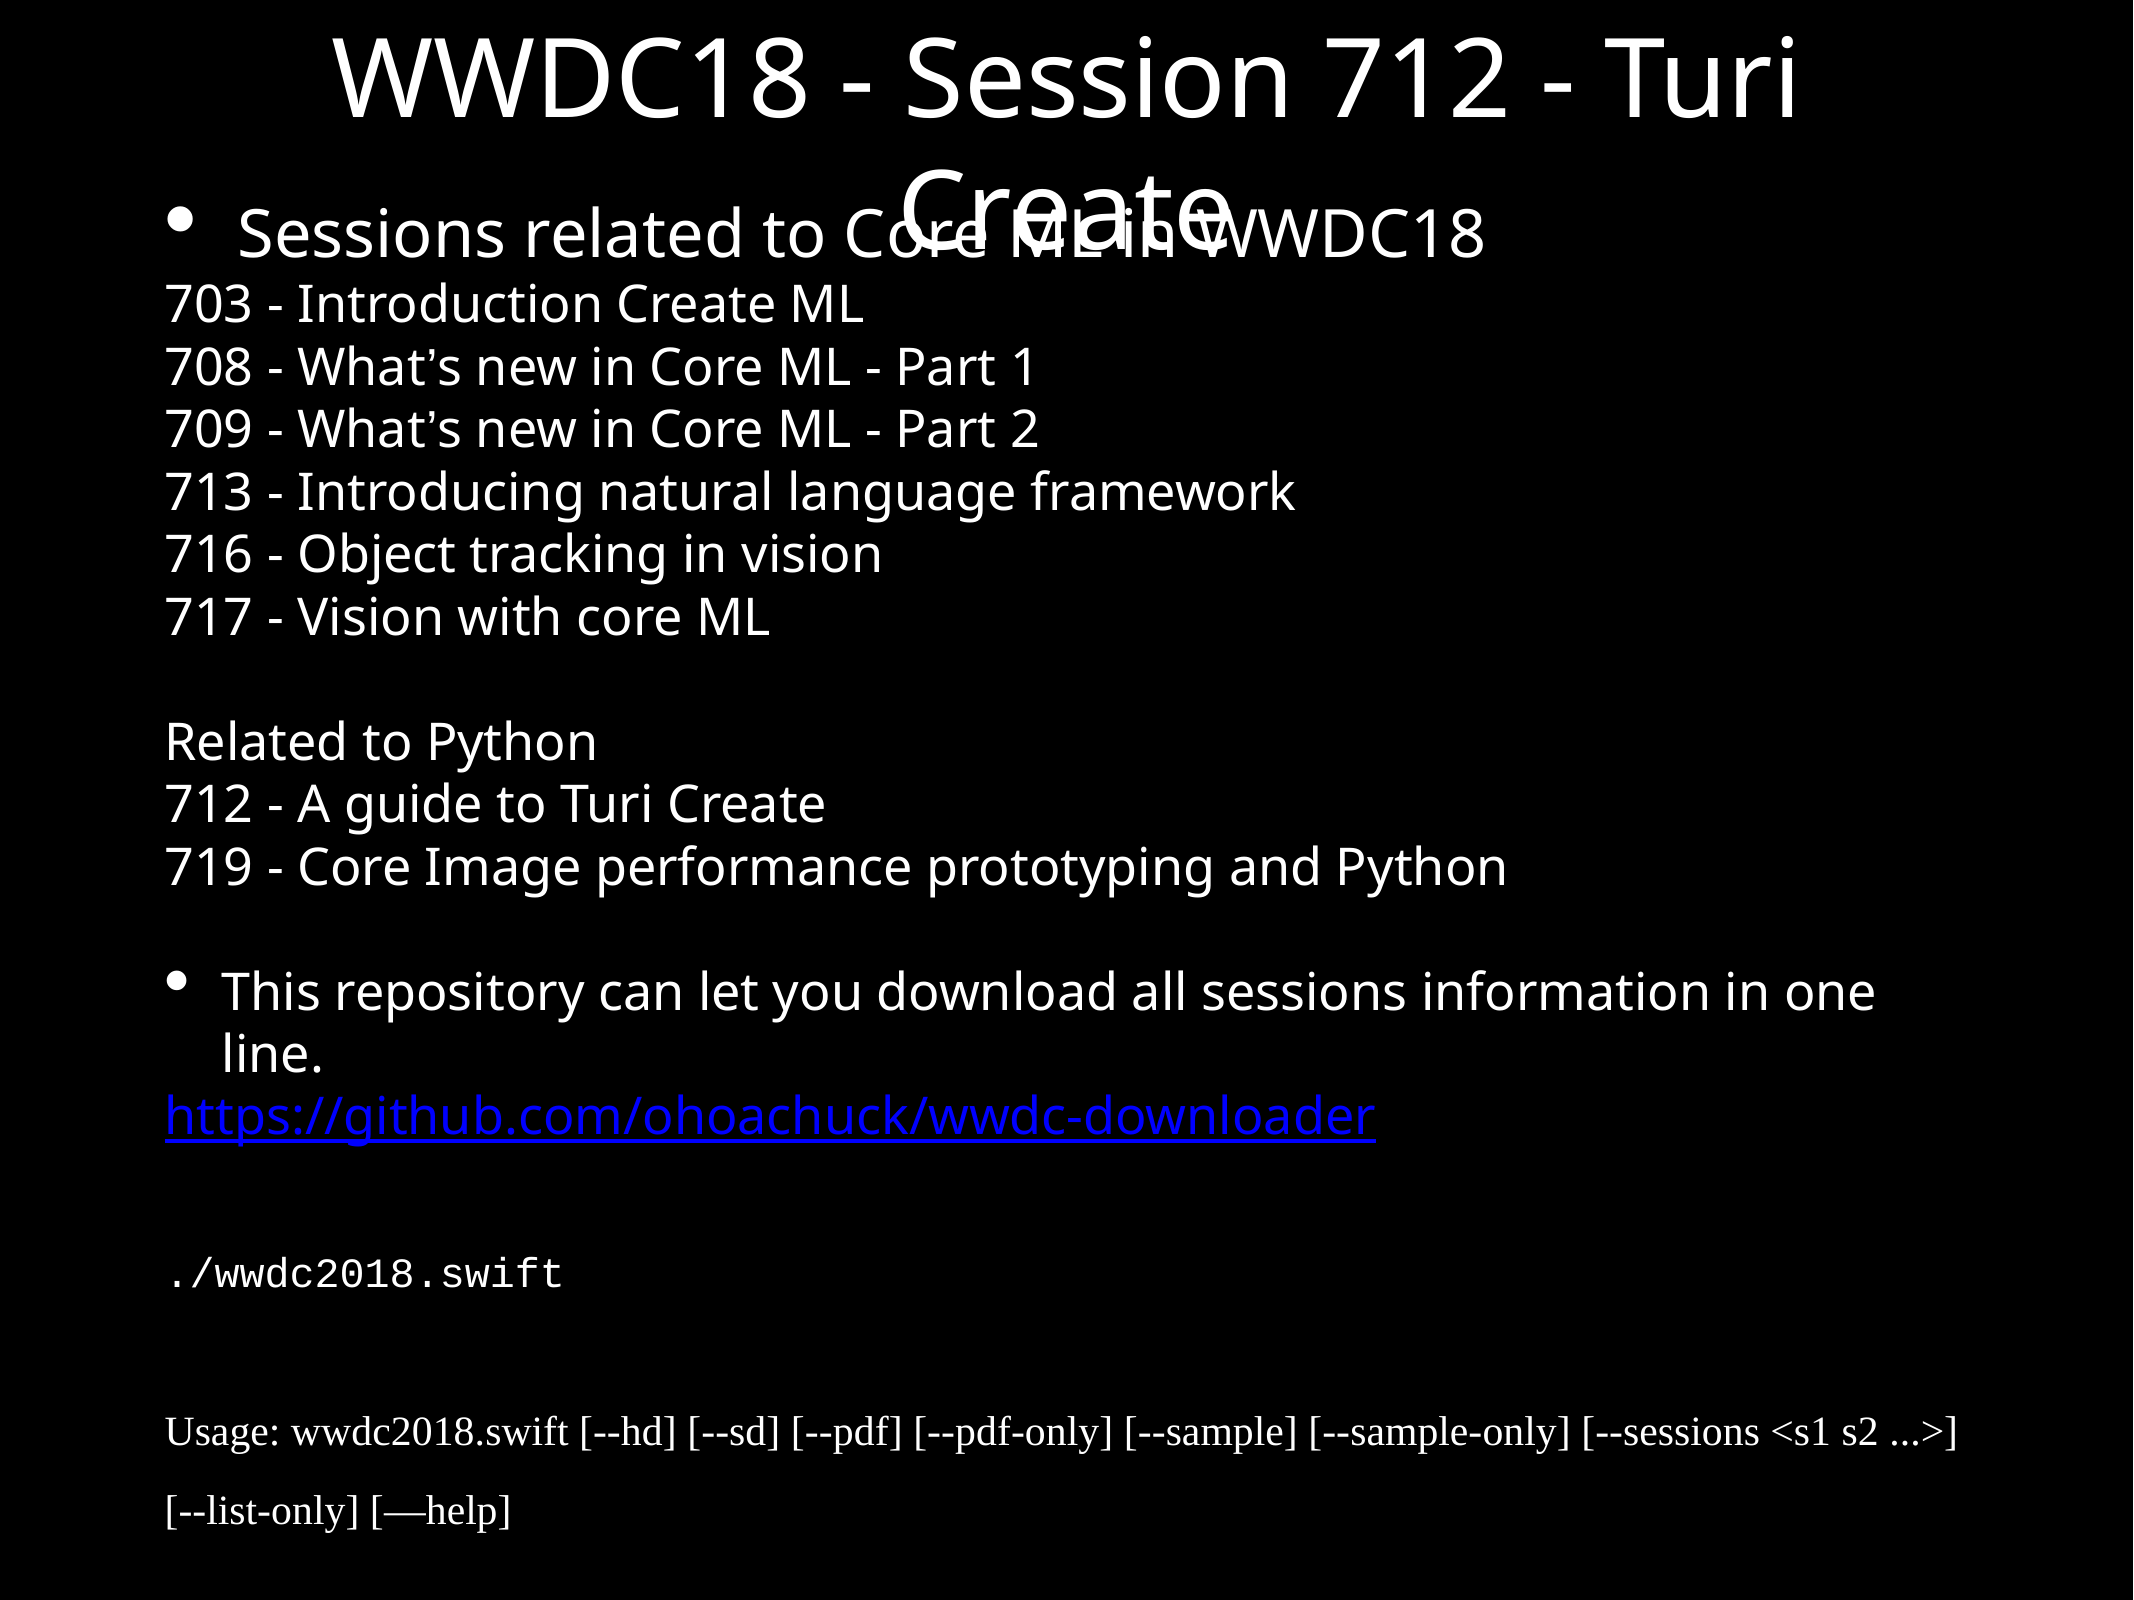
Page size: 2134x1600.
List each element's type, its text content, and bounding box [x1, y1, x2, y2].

title WWDC18 - Session 712 - Turi Create [155, 41, 1978, 238]
list Sessions related to Core ML in WWDC18 703 - Introduction Create ML 708 - What’s new in Core ML - Part 1 709 - What’s new in Core ML - Part 2 713 - Introducing natural language framework 716 - Object tracking in vision 717 - Vision with core ML Related to Python 712 - A guide to Turi Create 719 - Core Image performance prototyping and Python This repository can let you download all sessions information in one line. https://github.com/ohoachuck/wwdc-downloader ./wwdc2018.swift Usage: wwdc2018.swift [--hd] [--sd] [--pdf] [--pdf-only] [--sample] [--sample-only] [--sessions <s1 s2 ...>] [--list-only] [—help] [155, 267, 1978, 1457]
